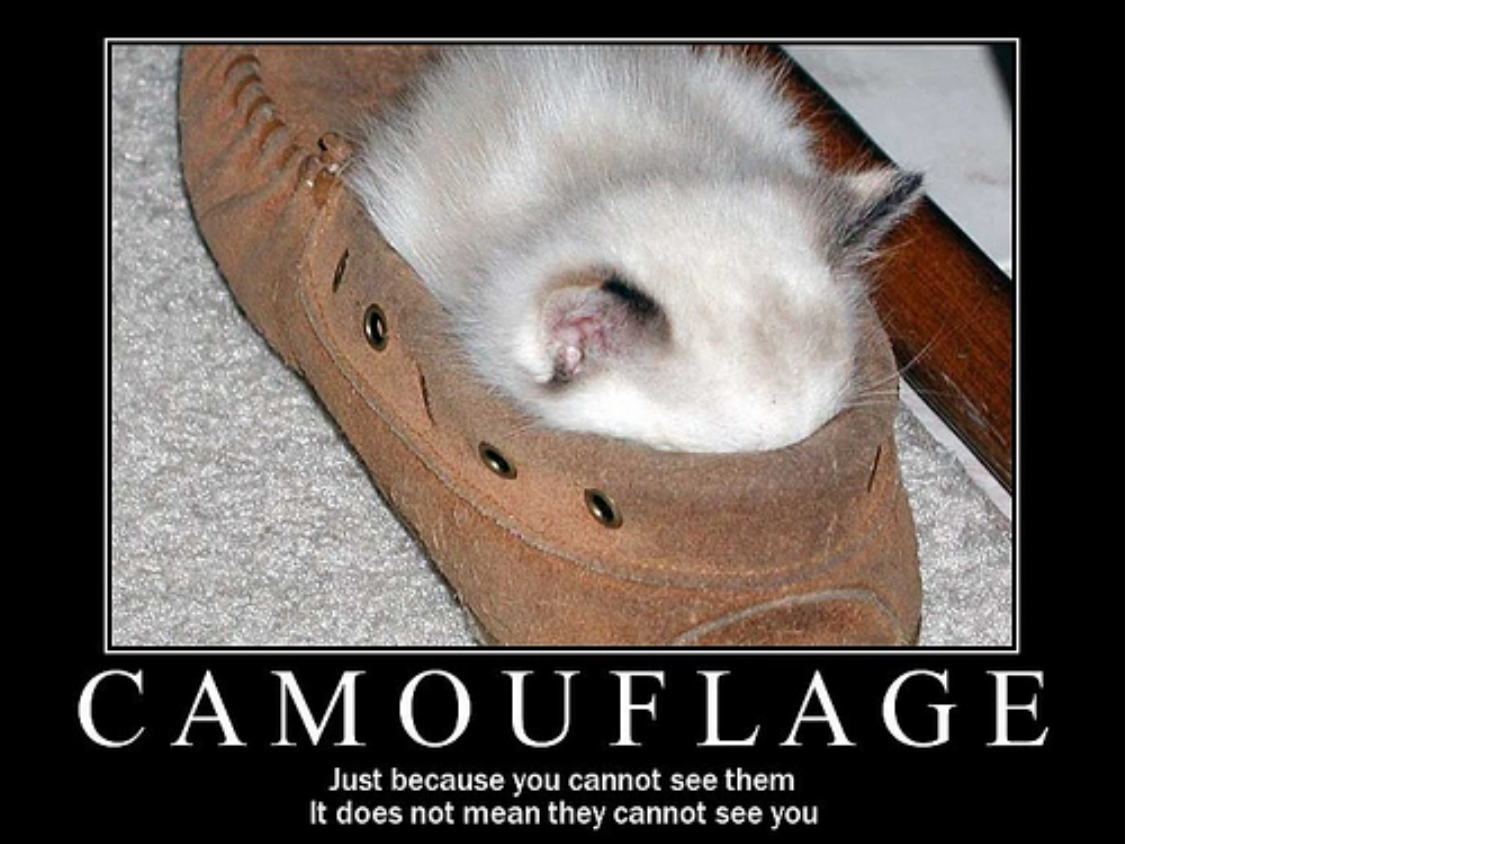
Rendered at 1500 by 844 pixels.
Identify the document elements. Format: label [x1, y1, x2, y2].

picture [0, 0, 1126, 844]
